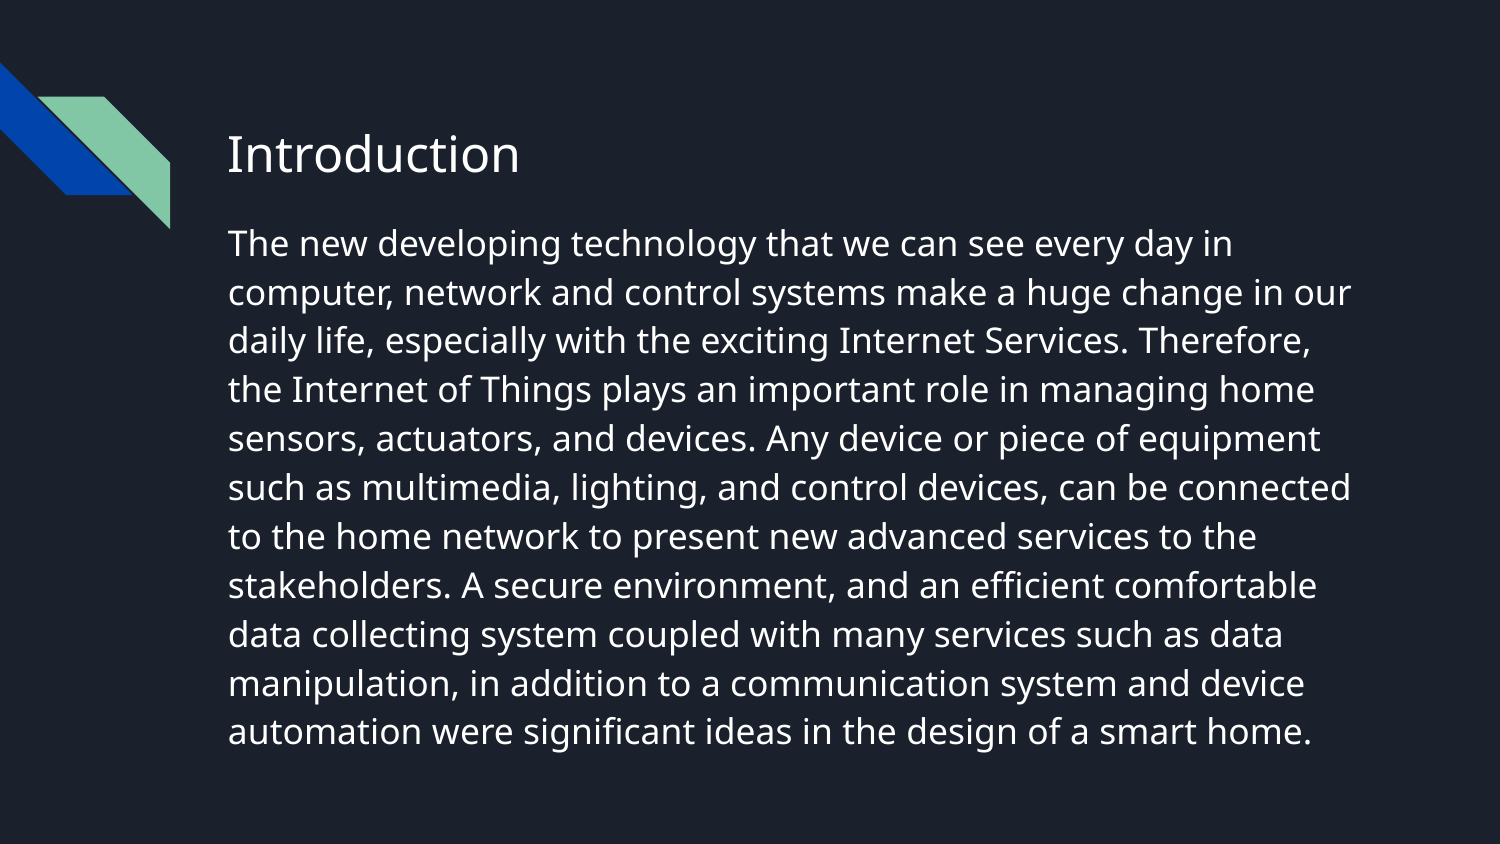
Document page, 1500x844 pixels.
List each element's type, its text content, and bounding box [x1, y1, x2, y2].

list The new developing technology that we can see every day in computer, network and control systems make a huge change in our daily life, especially with the exciting Internet Services. Therefore, the Internet of Things plays an important role in managing home sensors, actuators, and devices. Any device or piece of equipment such as multimedia, lighting, and control devices, can be connected to the home network to present new advanced services to the stakeholders. A secure environment, and an efficient comfortable data collecting system coupled with many services such as data manipulation, in addition to a communication system and device automation were significant ideas in the design of a smart home. [212, 199, 1368, 817]
title Introduction [212, 107, 1368, 199]
